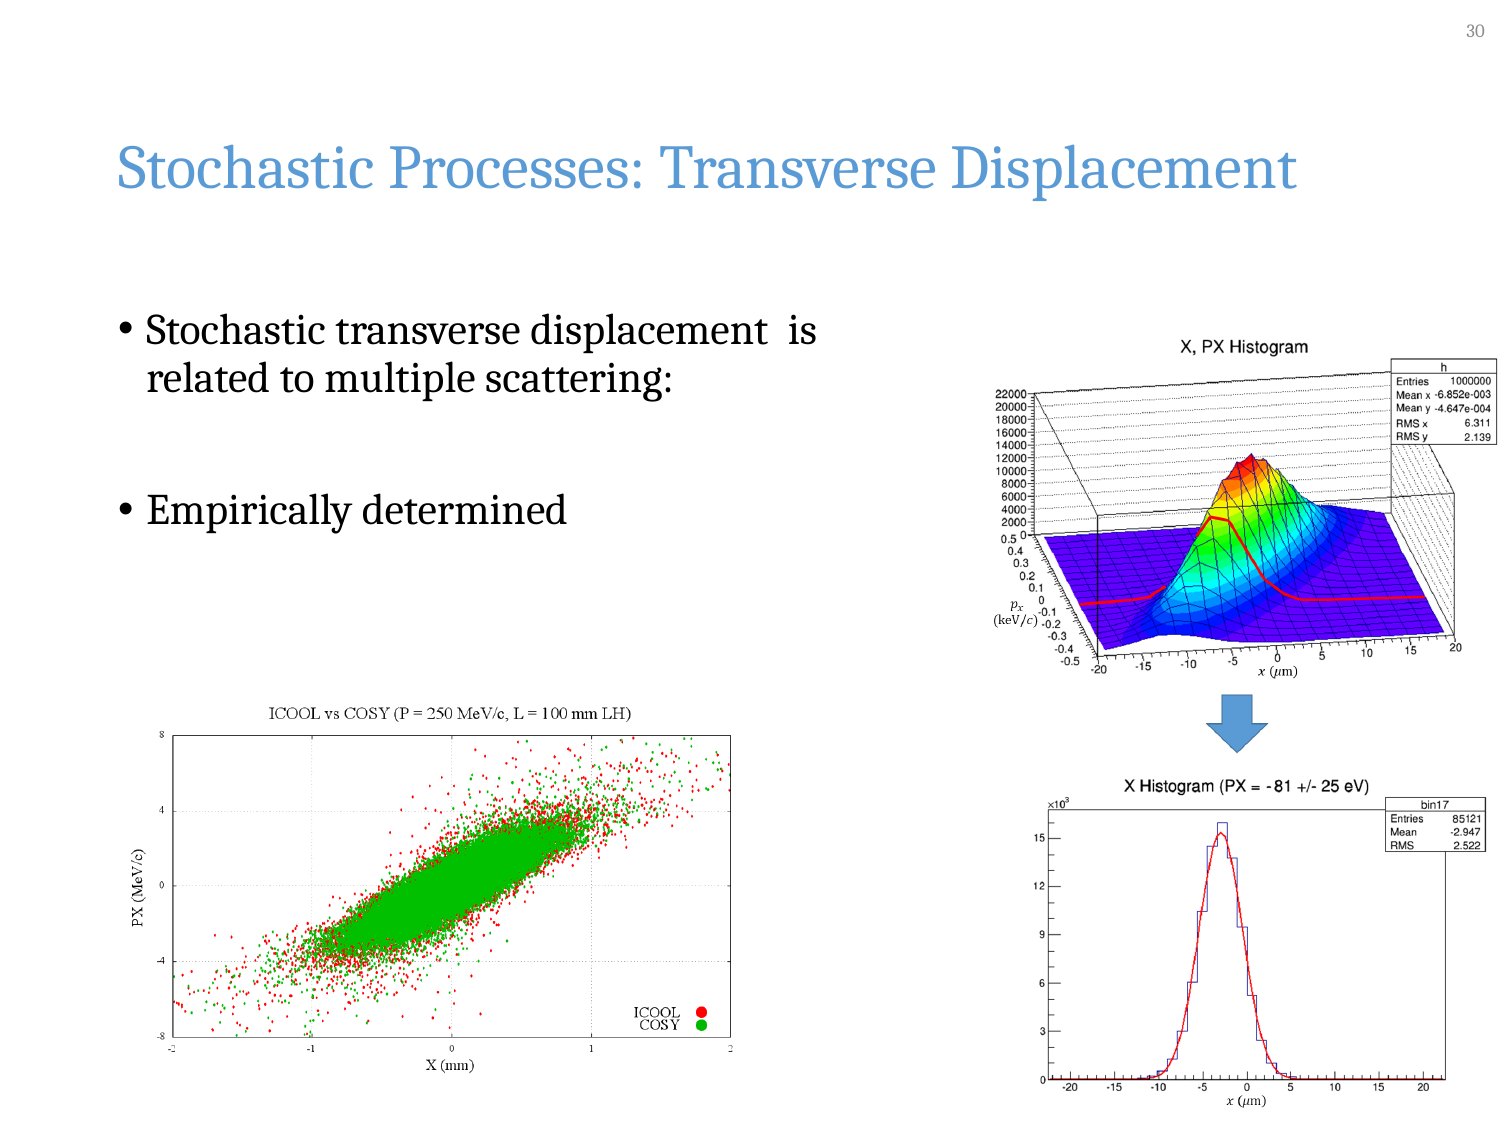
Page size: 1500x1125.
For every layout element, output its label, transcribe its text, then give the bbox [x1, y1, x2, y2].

slide_number 30 [1162, 0, 1500, 60]
picture [993, 337, 1500, 1125]
picture [131, 698, 750, 1076]
title Stochastic Processes: Transverse Displacement [103, 59, 1397, 278]
